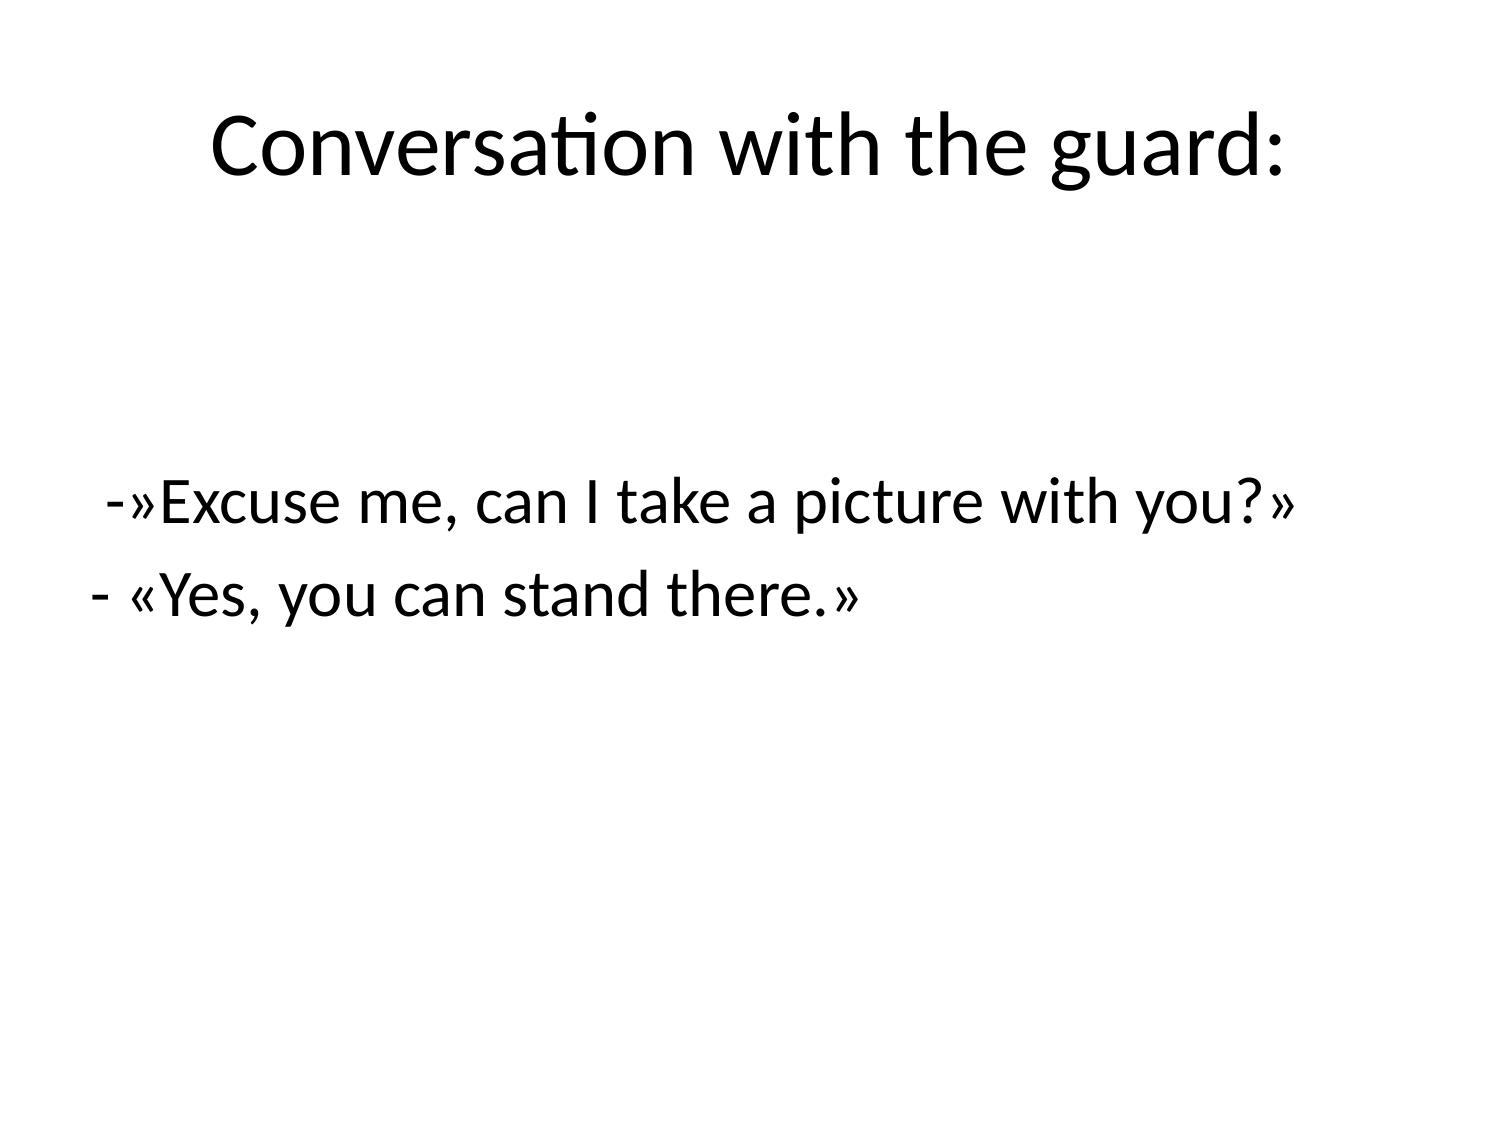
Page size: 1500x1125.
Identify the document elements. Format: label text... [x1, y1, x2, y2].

list -»Excuse me, can I take a picture with you?» - «Yes, you can stand there.» [75, 262, 1425, 1005]
title Conversation with the guard: [75, 45, 1425, 233]
